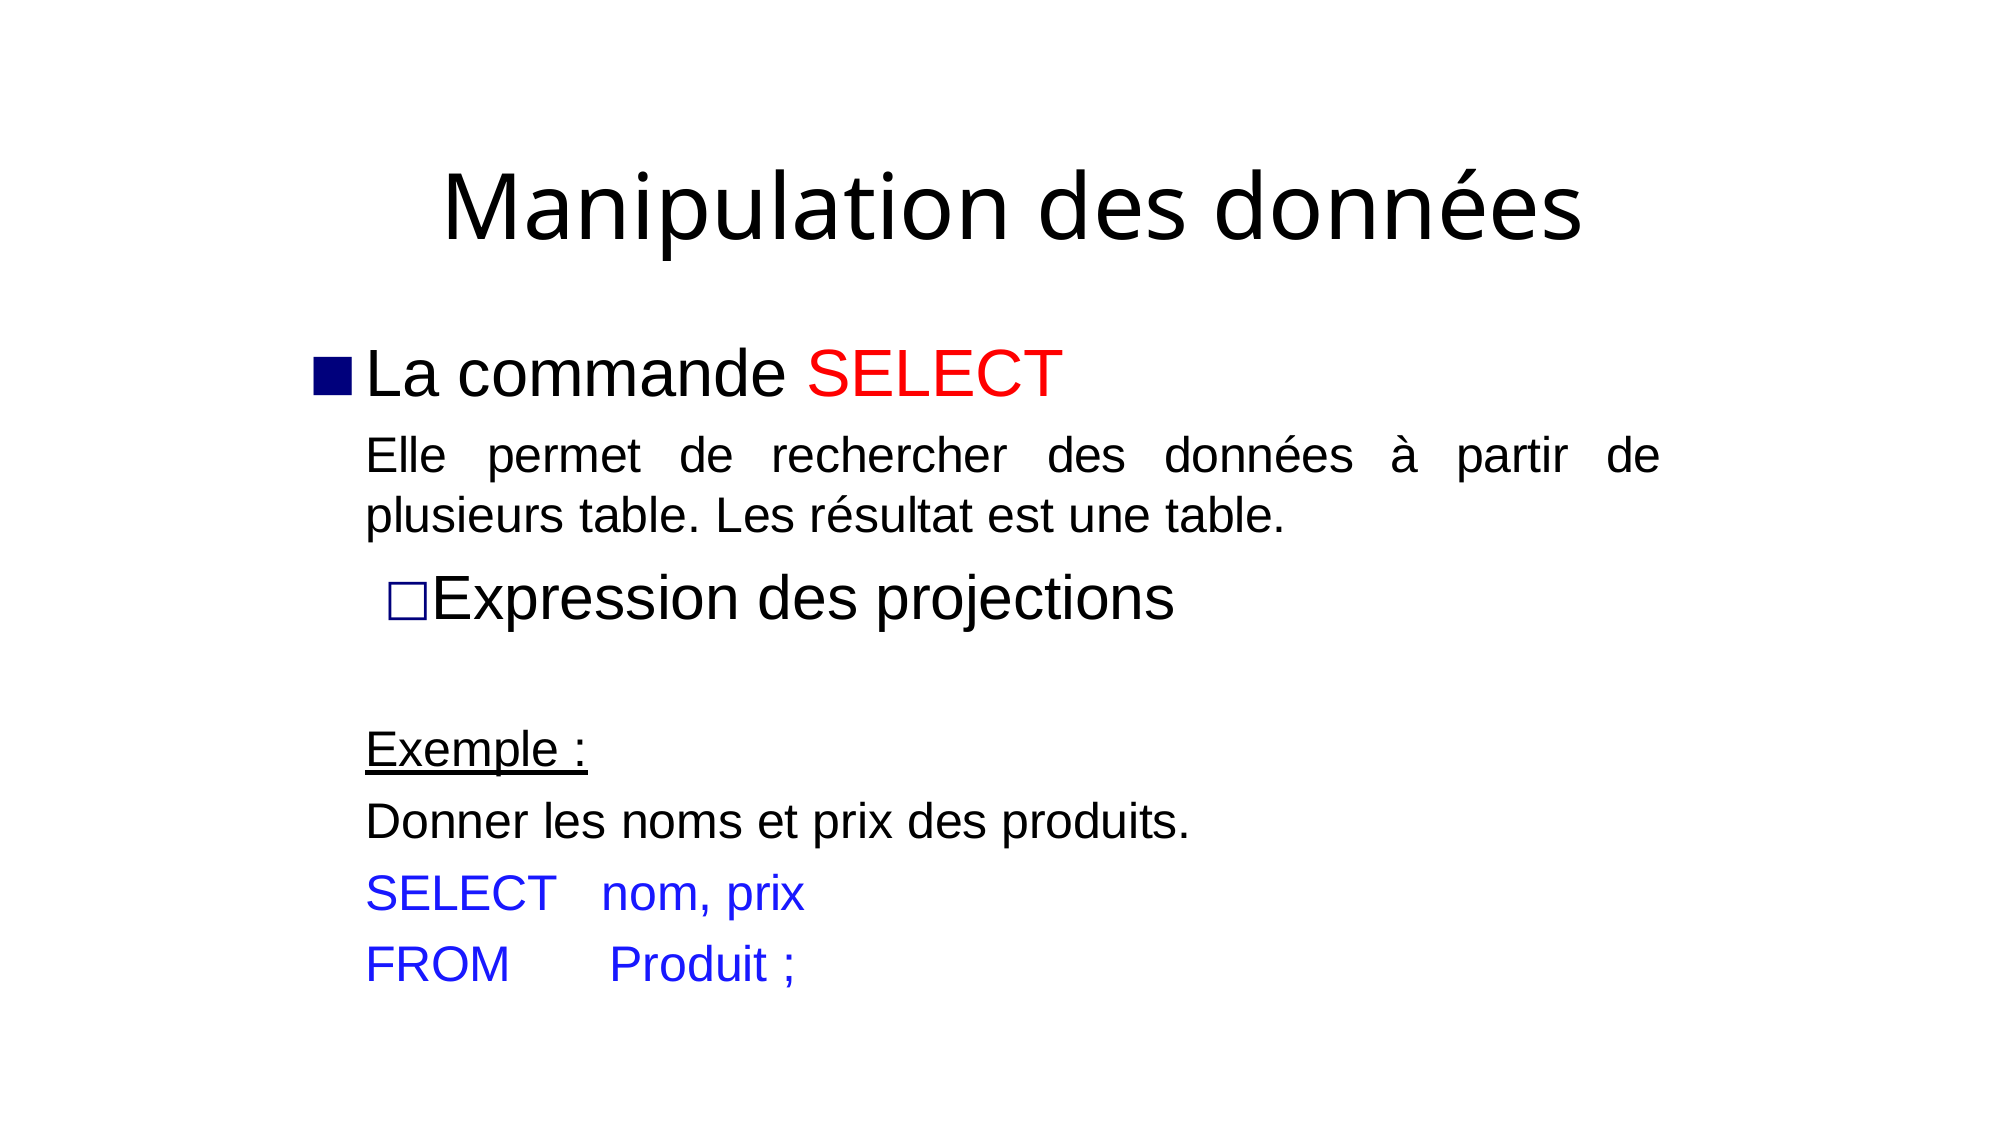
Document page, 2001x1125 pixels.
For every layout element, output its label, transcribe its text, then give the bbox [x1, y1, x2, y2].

title Manipulation des données [388, 41, 2000, 297]
text_box nom, prix Produit ; [599, 846, 810, 992]
text_box Exemple : Donner les noms et prix des produits. [363, 702, 1198, 849]
text_box La commande SELECT [307, 328, 1069, 411]
text_box à partir de [1388, 420, 1663, 483]
text_box SELECT FROM [363, 846, 563, 992]
text_box Elle permet de rechercher des données plusieurs table. Les résultat est une table. Expression des projections [363, 420, 1357, 633]
